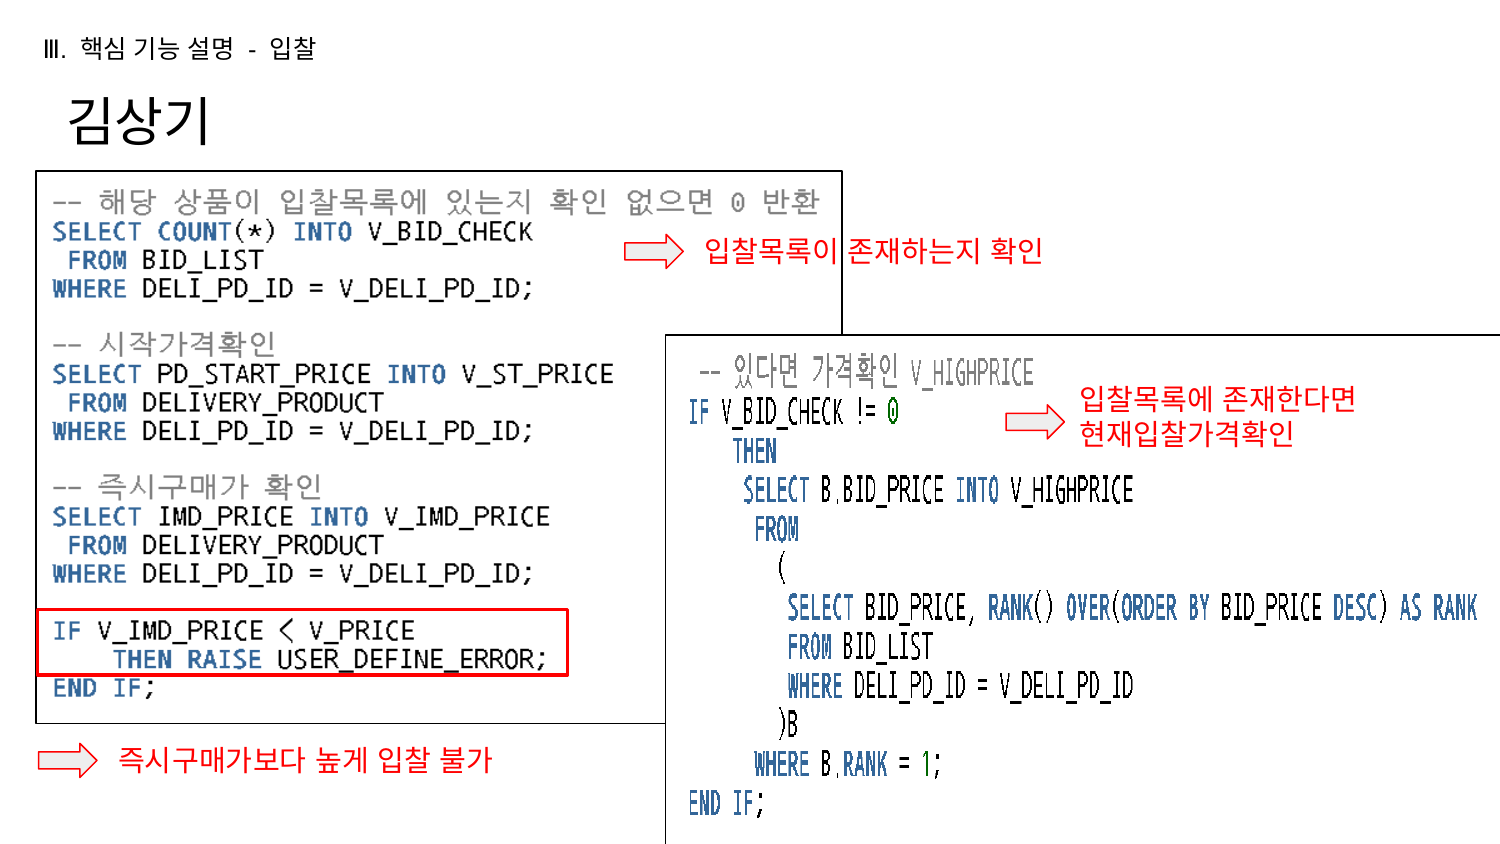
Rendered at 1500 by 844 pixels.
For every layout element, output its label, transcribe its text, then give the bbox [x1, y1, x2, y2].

title 김상기 [51, 72, 1449, 167]
text_box 입찰목록이 존재하는지 확인 [847, 218, 1123, 284]
text_box [38, 743, 97, 778]
title Ⅲ. 핵심 기능 설명 - 입찰 [27, 18, 548, 68]
picture [36, 171, 1500, 844]
text_box 즉시구매가보다 높게 입찰 불가 [103, 731, 639, 793]
